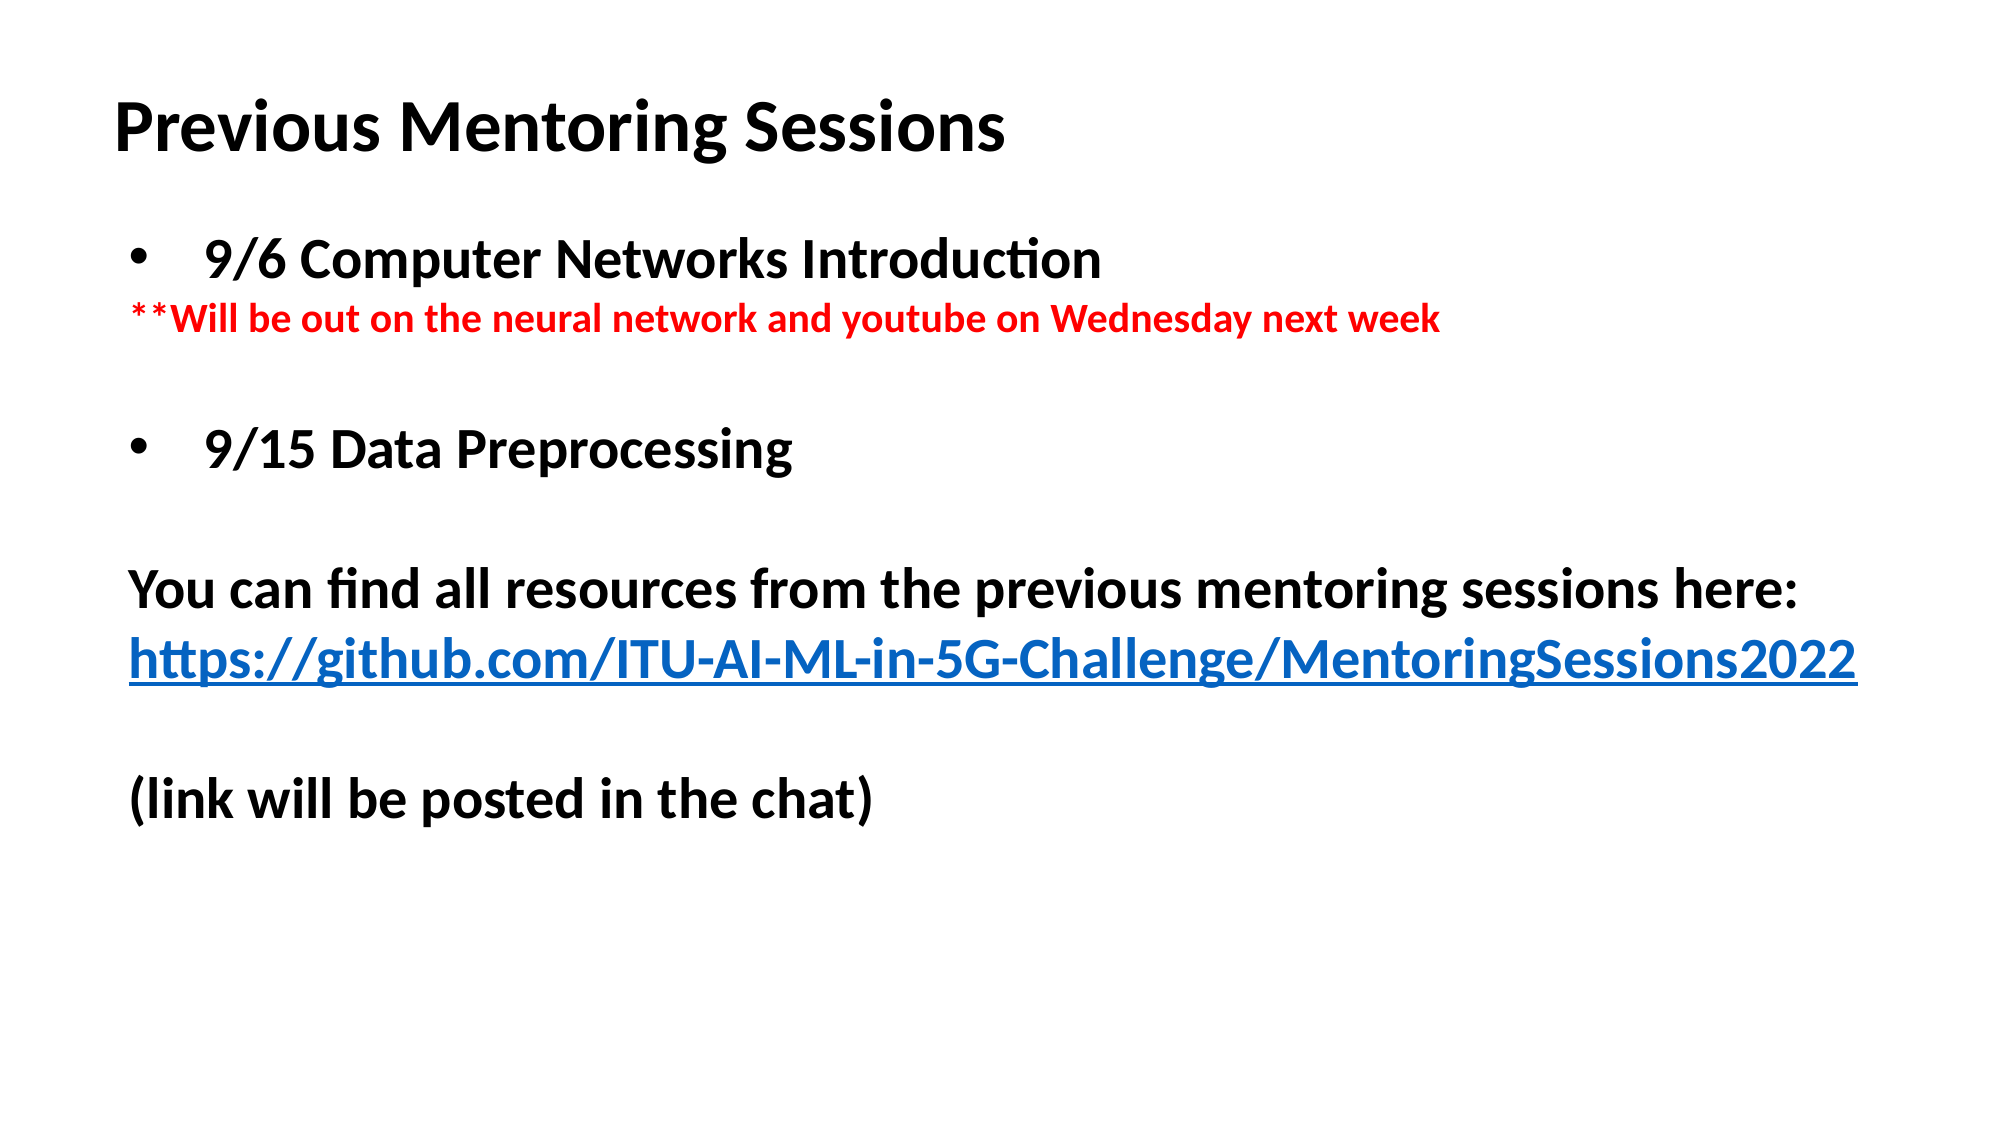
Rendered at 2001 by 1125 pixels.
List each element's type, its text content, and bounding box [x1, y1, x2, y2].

text_box 9/6 Computer Networks Introduction **Will be out on the neural network and youtube on Wednesday next week 9/15 Data Preprocessing You can find all resources from the previous mentoring sessions here: https://github.com/ITU-AI-ML-in-5G-Challenge/MentoringSessions2022 (link will be posted in the chat) [113, 212, 1963, 928]
text_box Previous Mentoring Sessions [99, 69, 1023, 264]
